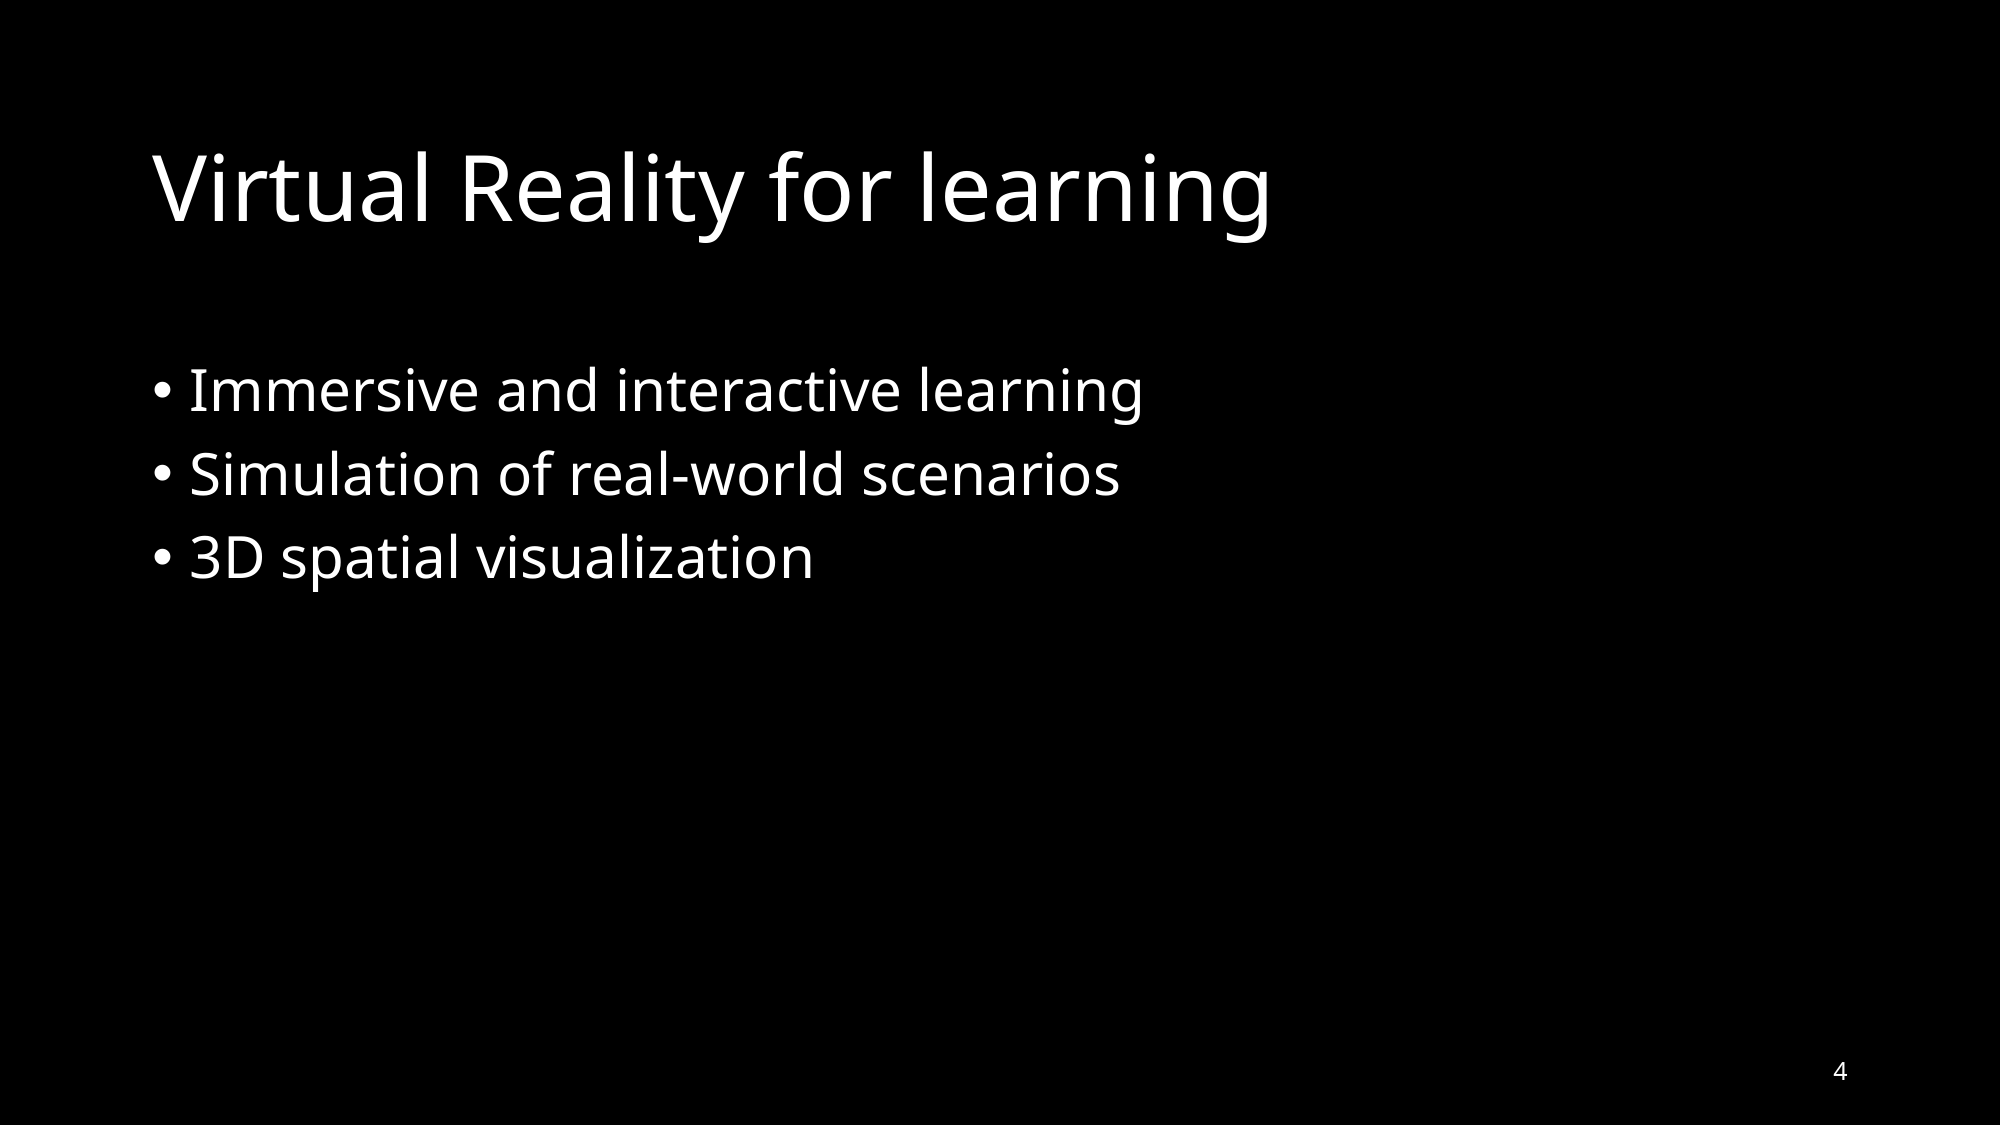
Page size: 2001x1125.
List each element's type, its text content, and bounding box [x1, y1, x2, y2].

title Virtual Reality for learning [137, 82, 1553, 301]
list Immersive and interactive learning Simulation of real-world scenarios 3D spatial visualization [137, 353, 1259, 731]
slide_number 4 [1412, 1042, 1863, 1103]
